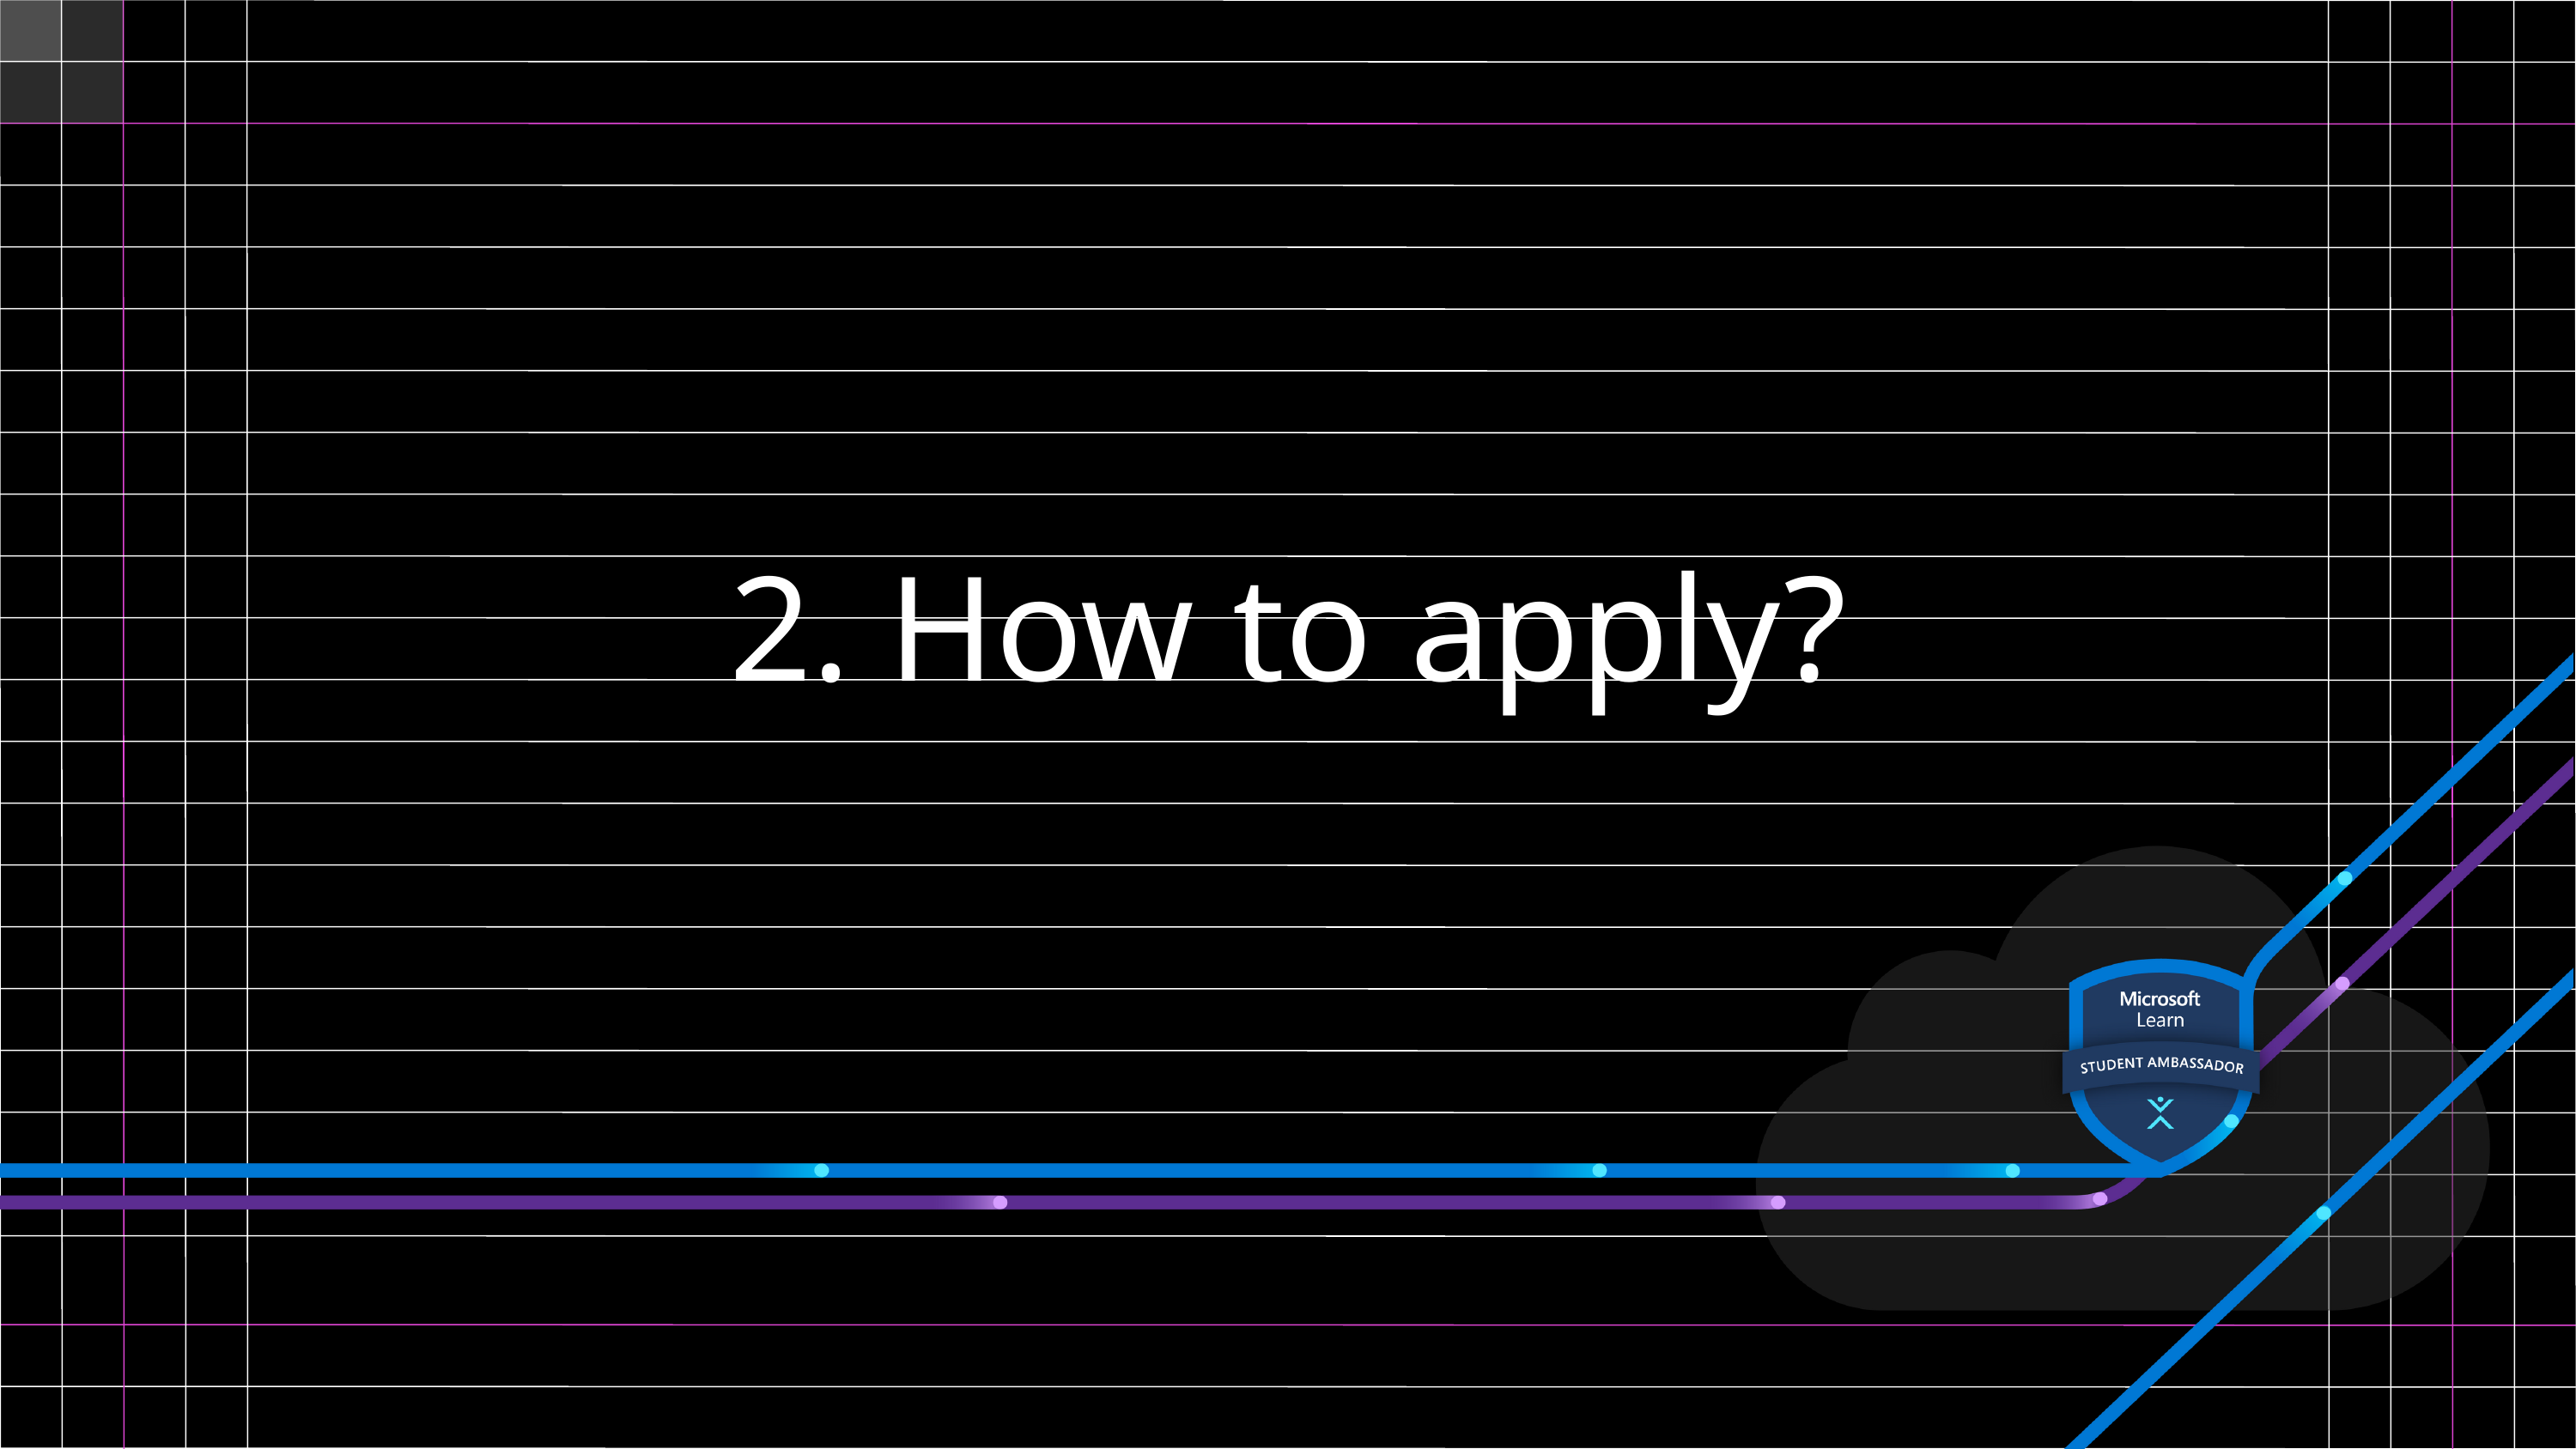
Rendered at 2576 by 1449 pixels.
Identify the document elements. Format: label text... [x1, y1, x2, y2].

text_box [0, 0, 63, 63]
text_box [0, 461, 2573, 1449]
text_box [0, 0, 125, 124]
text_box 2. How to apply? [12, 536, 2563, 711]
